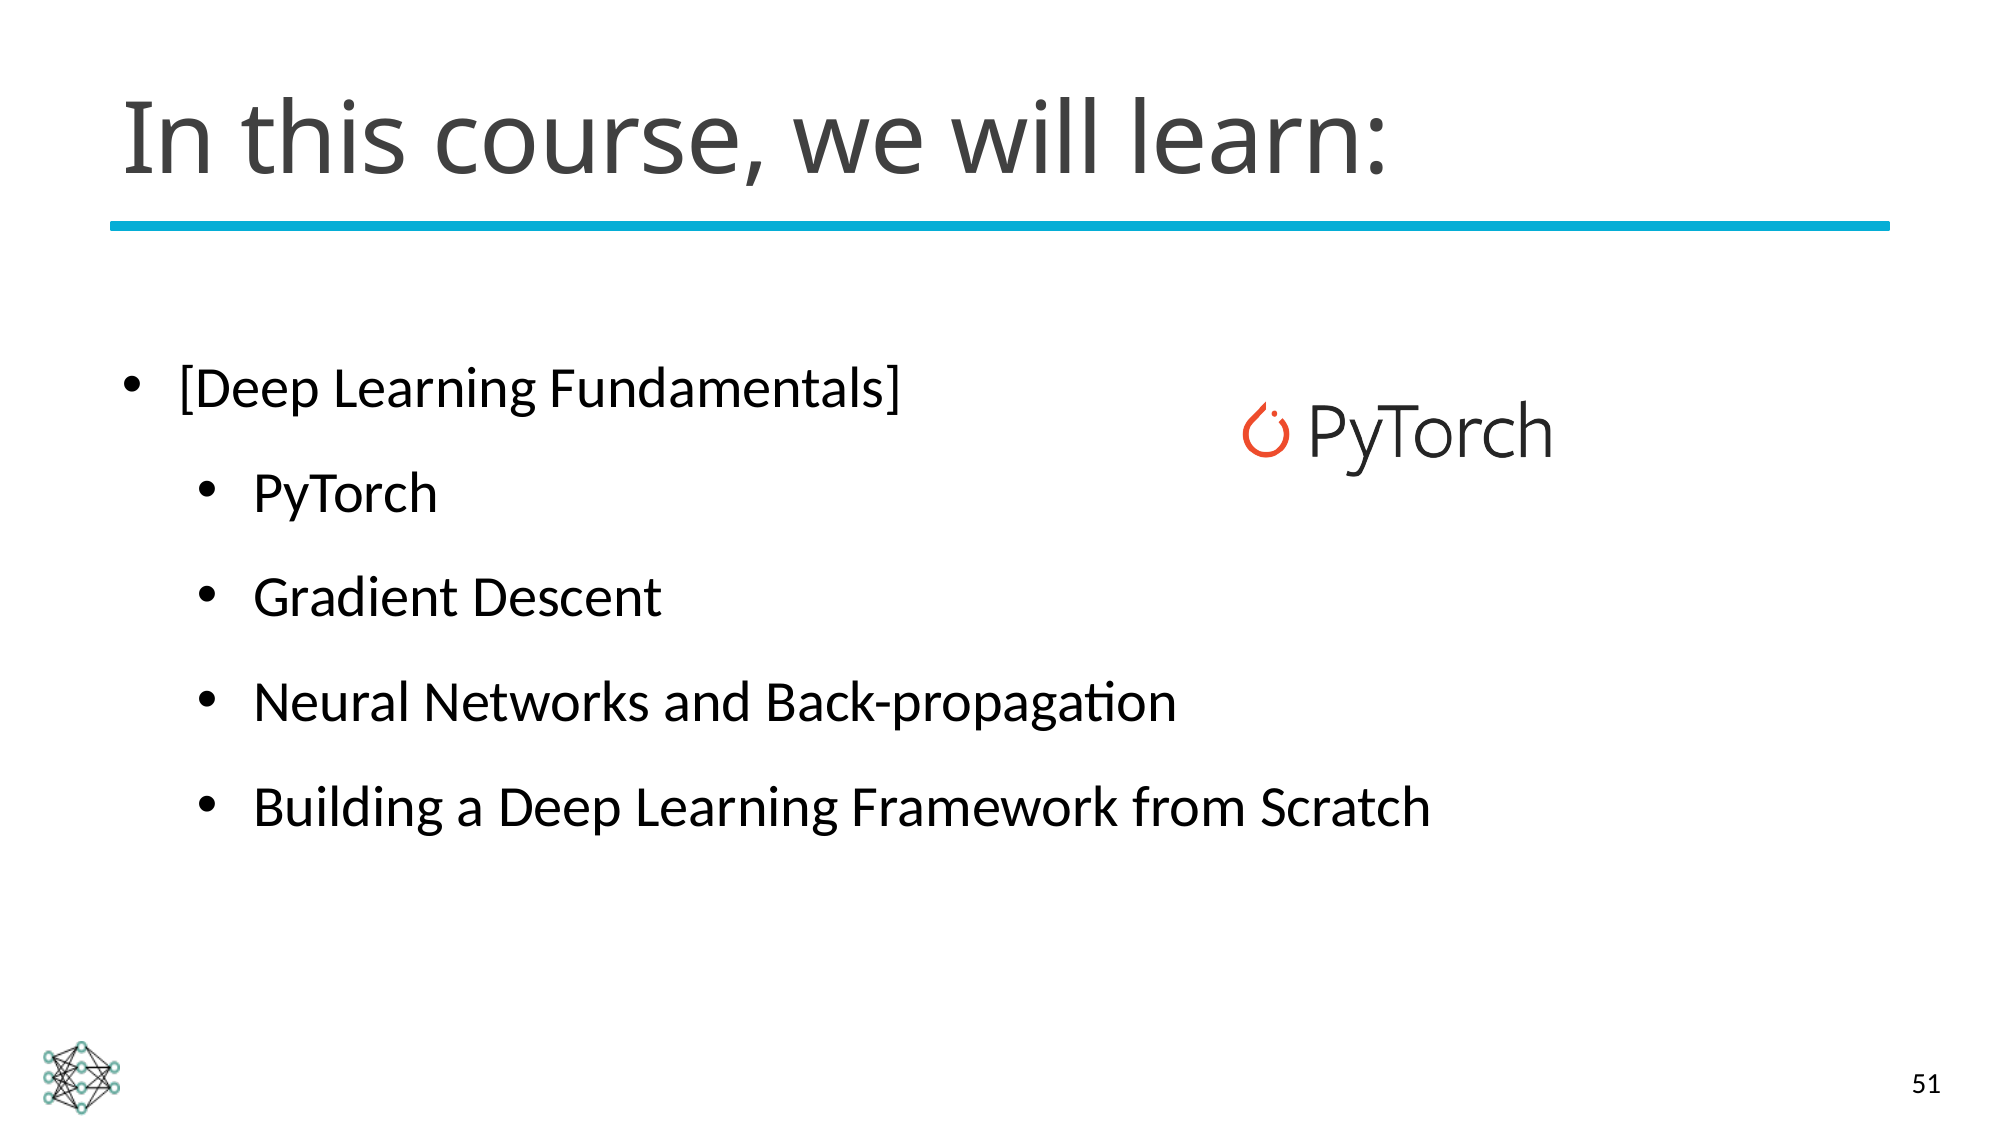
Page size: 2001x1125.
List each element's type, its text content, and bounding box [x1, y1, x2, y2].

picture [1242, 400, 1551, 478]
text_box [Deep Learning Fundamentals] PyTorch Gradient Descent Neural Networks and Back-propagation Building a Deep Learning Framework from Scratch [107, 306, 1899, 951]
title In this course, we will learn: [107, 58, 1899, 228]
slide_number 51 [1740, 1052, 1957, 1113]
picture [43, 1041, 120, 1116]
